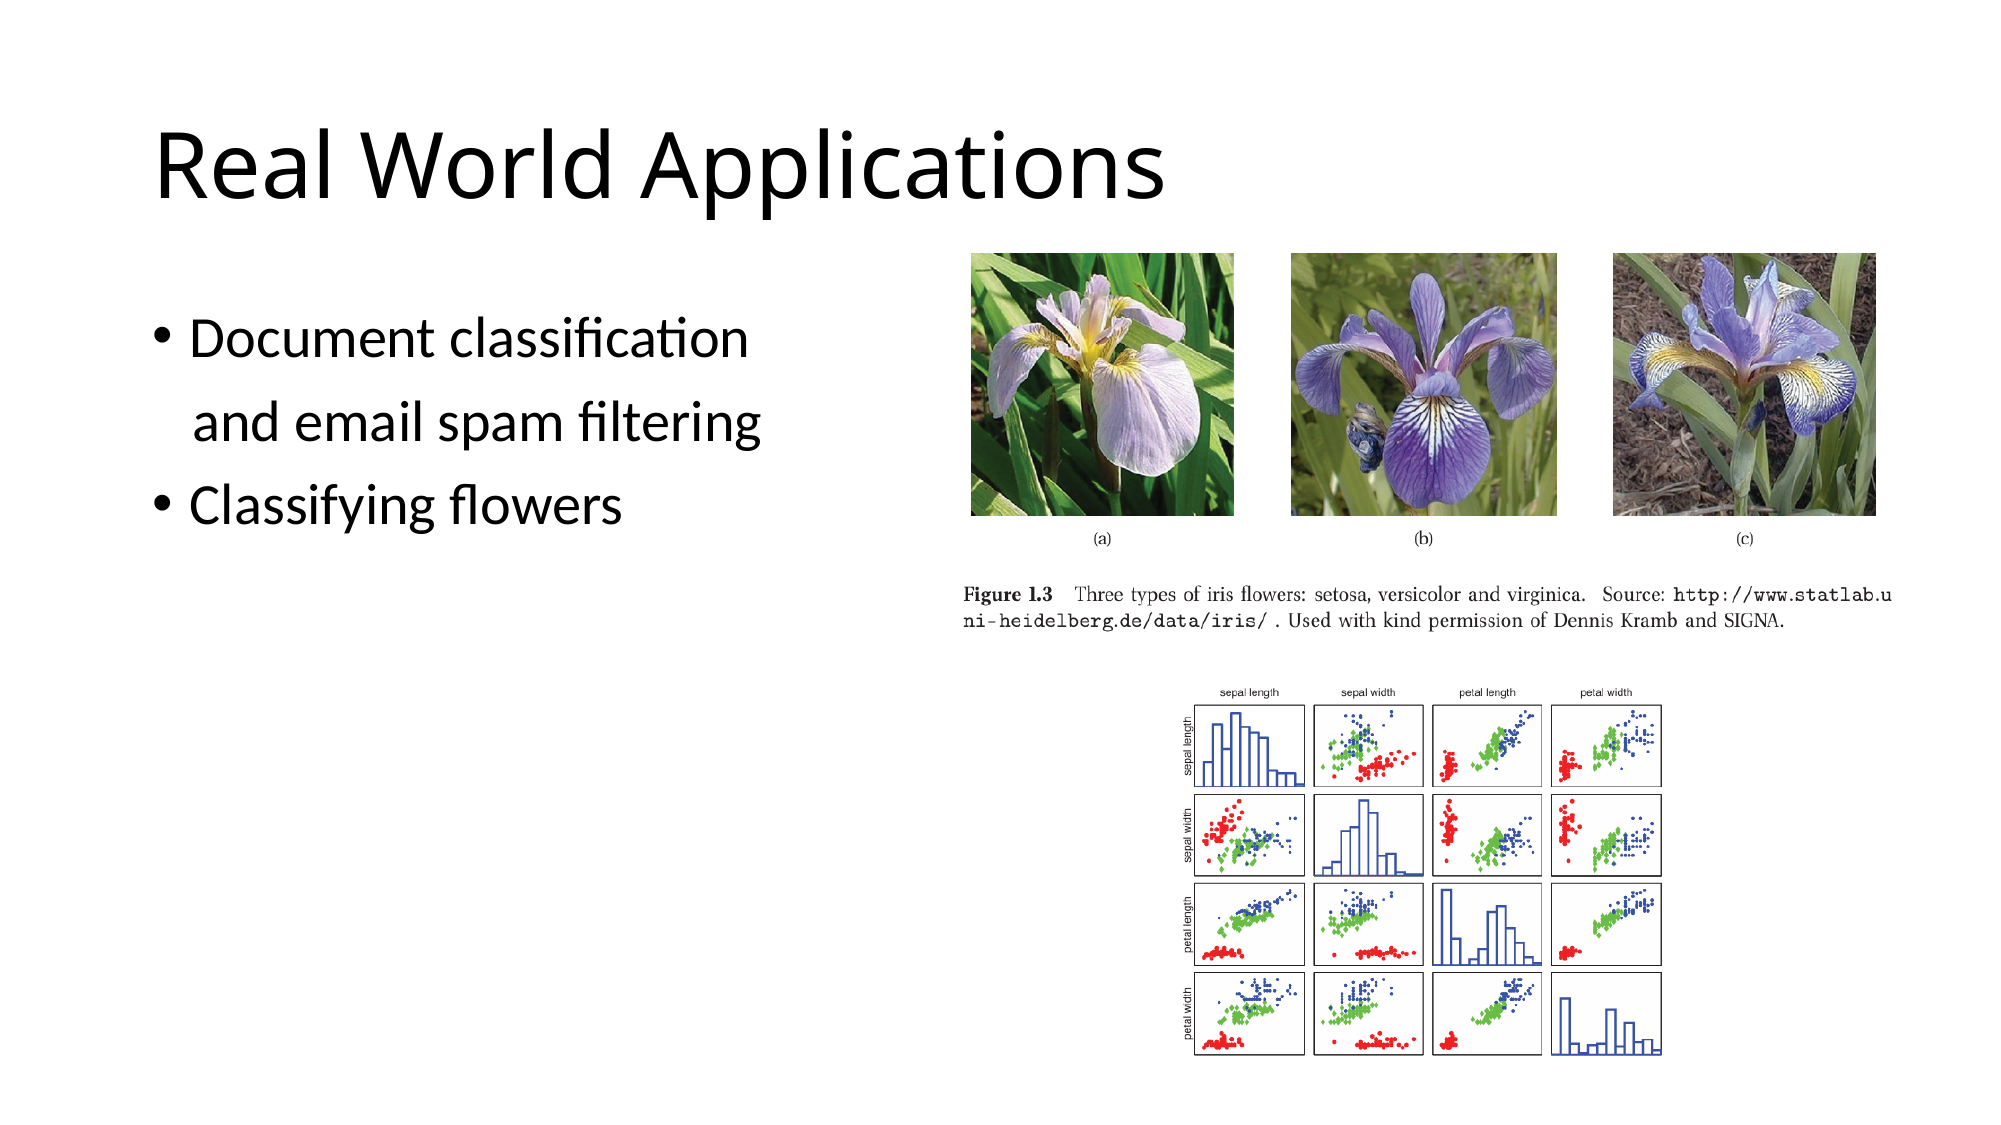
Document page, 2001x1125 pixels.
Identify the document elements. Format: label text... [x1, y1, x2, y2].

title Real World Applications [137, 59, 1863, 278]
picture [905, 239, 1951, 1074]
list Document classification and email spam filtering Classifying flowers [137, 299, 905, 1014]
